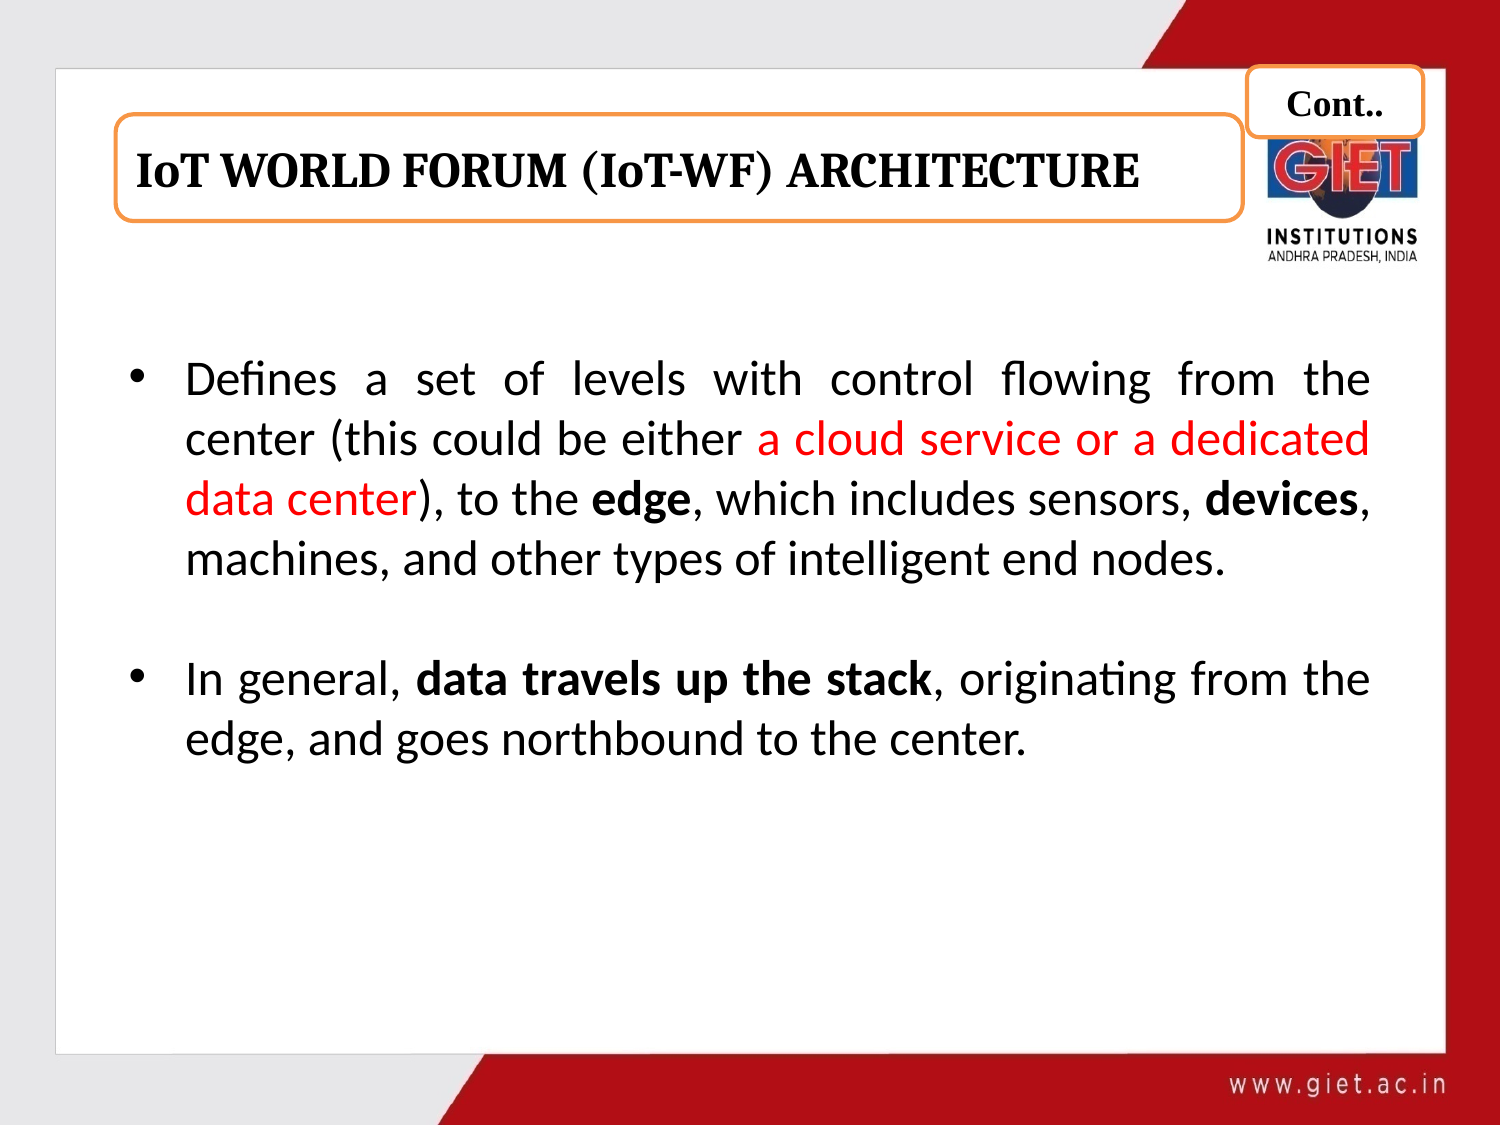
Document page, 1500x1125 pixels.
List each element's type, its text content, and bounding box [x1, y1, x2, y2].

text_box Cont.. [1244, 64, 1426, 140]
text_box Defines a set of levels with control flowing from the center (this could be either a cloud service or a dedicated data center), to the edge, which includes sensors, devices, machines, and other types of intelligent end nodes. In general, data travels up the stack, originating from the edge, and goes northbound to the center. [113, 338, 1387, 1013]
picture [0, 0, 1500, 1125]
text_box IoT WORLD FORUM (IoT-WF) ARCHITECTURE [113, 112, 1245, 224]
